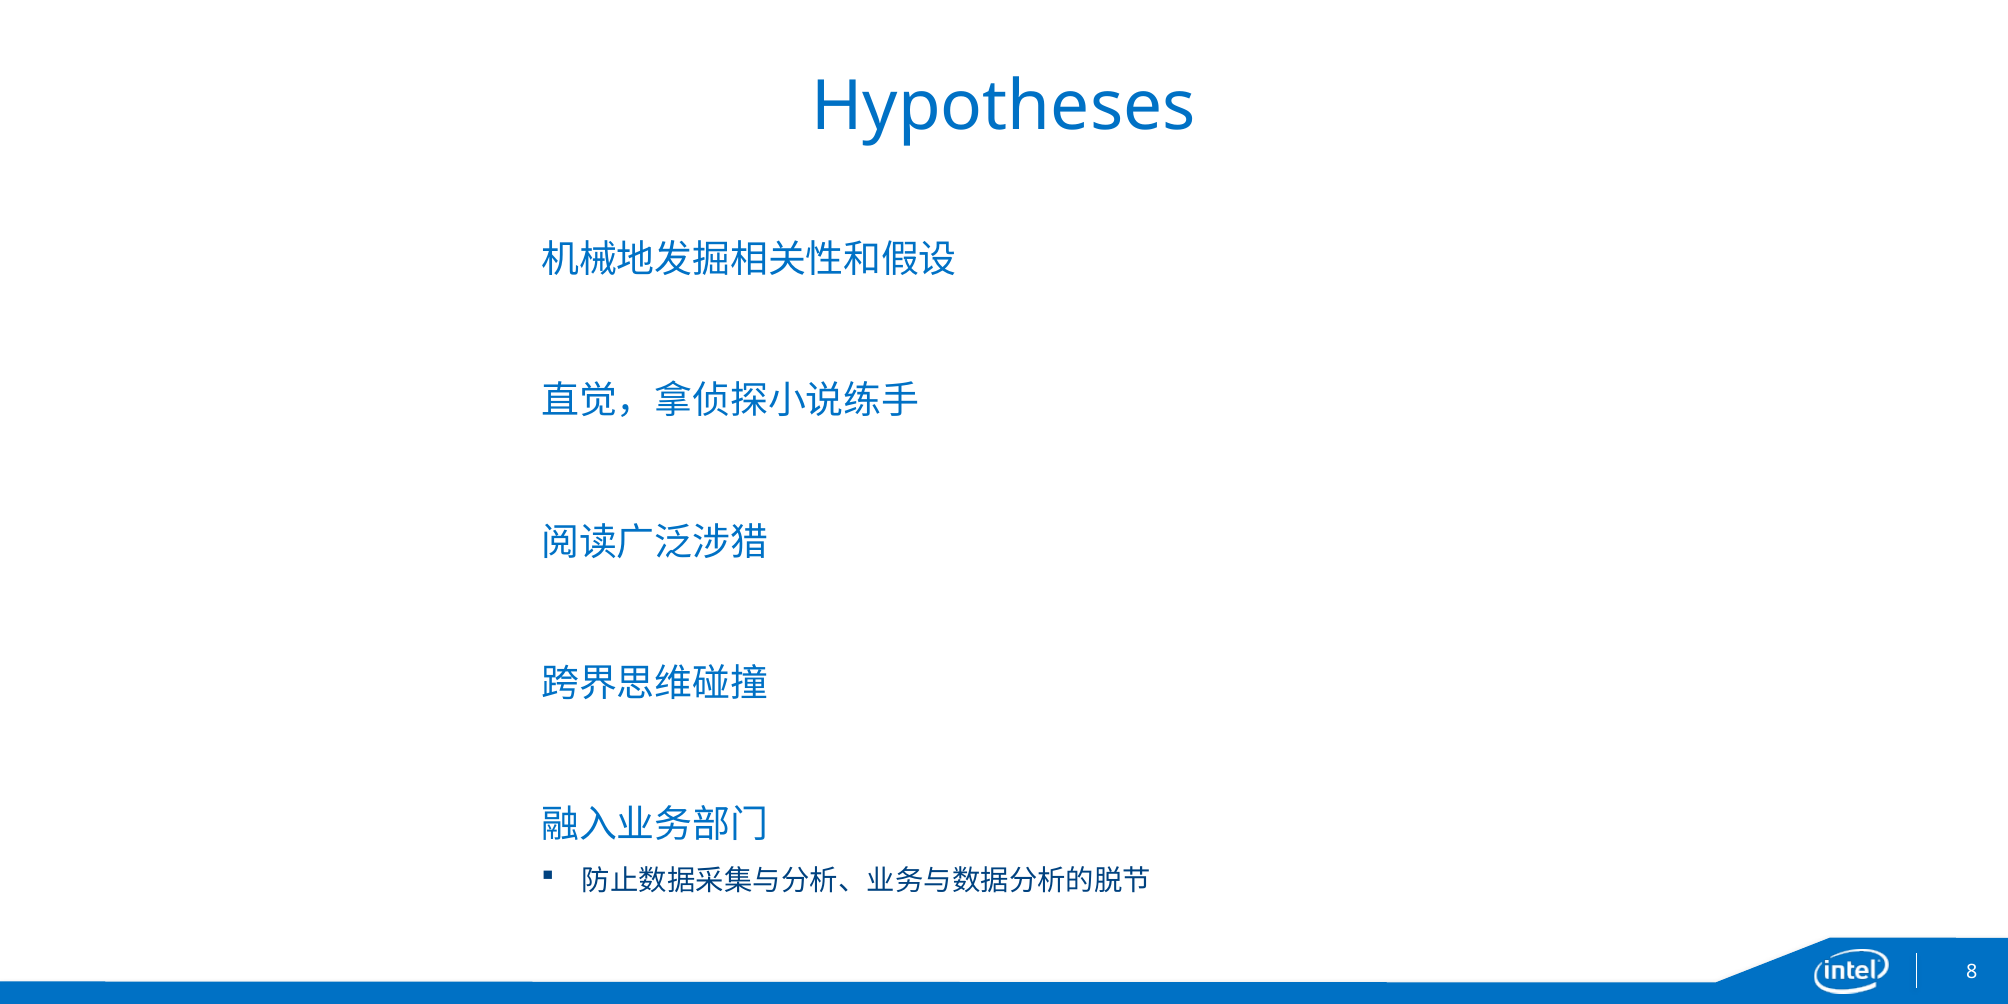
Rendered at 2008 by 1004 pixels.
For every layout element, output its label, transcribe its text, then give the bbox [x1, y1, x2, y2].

list 机械地发掘相关性和假设 直觉，拿侦探小说练手 阅读广泛涉猎 跨界思维碰撞 融入业务部门 防止数据采集与分析、业务与数据分析的脱节 [541, 234, 1907, 904]
title Hypotheses [100, 60, 1908, 230]
slide_number 8 [1509, 945, 1978, 999]
